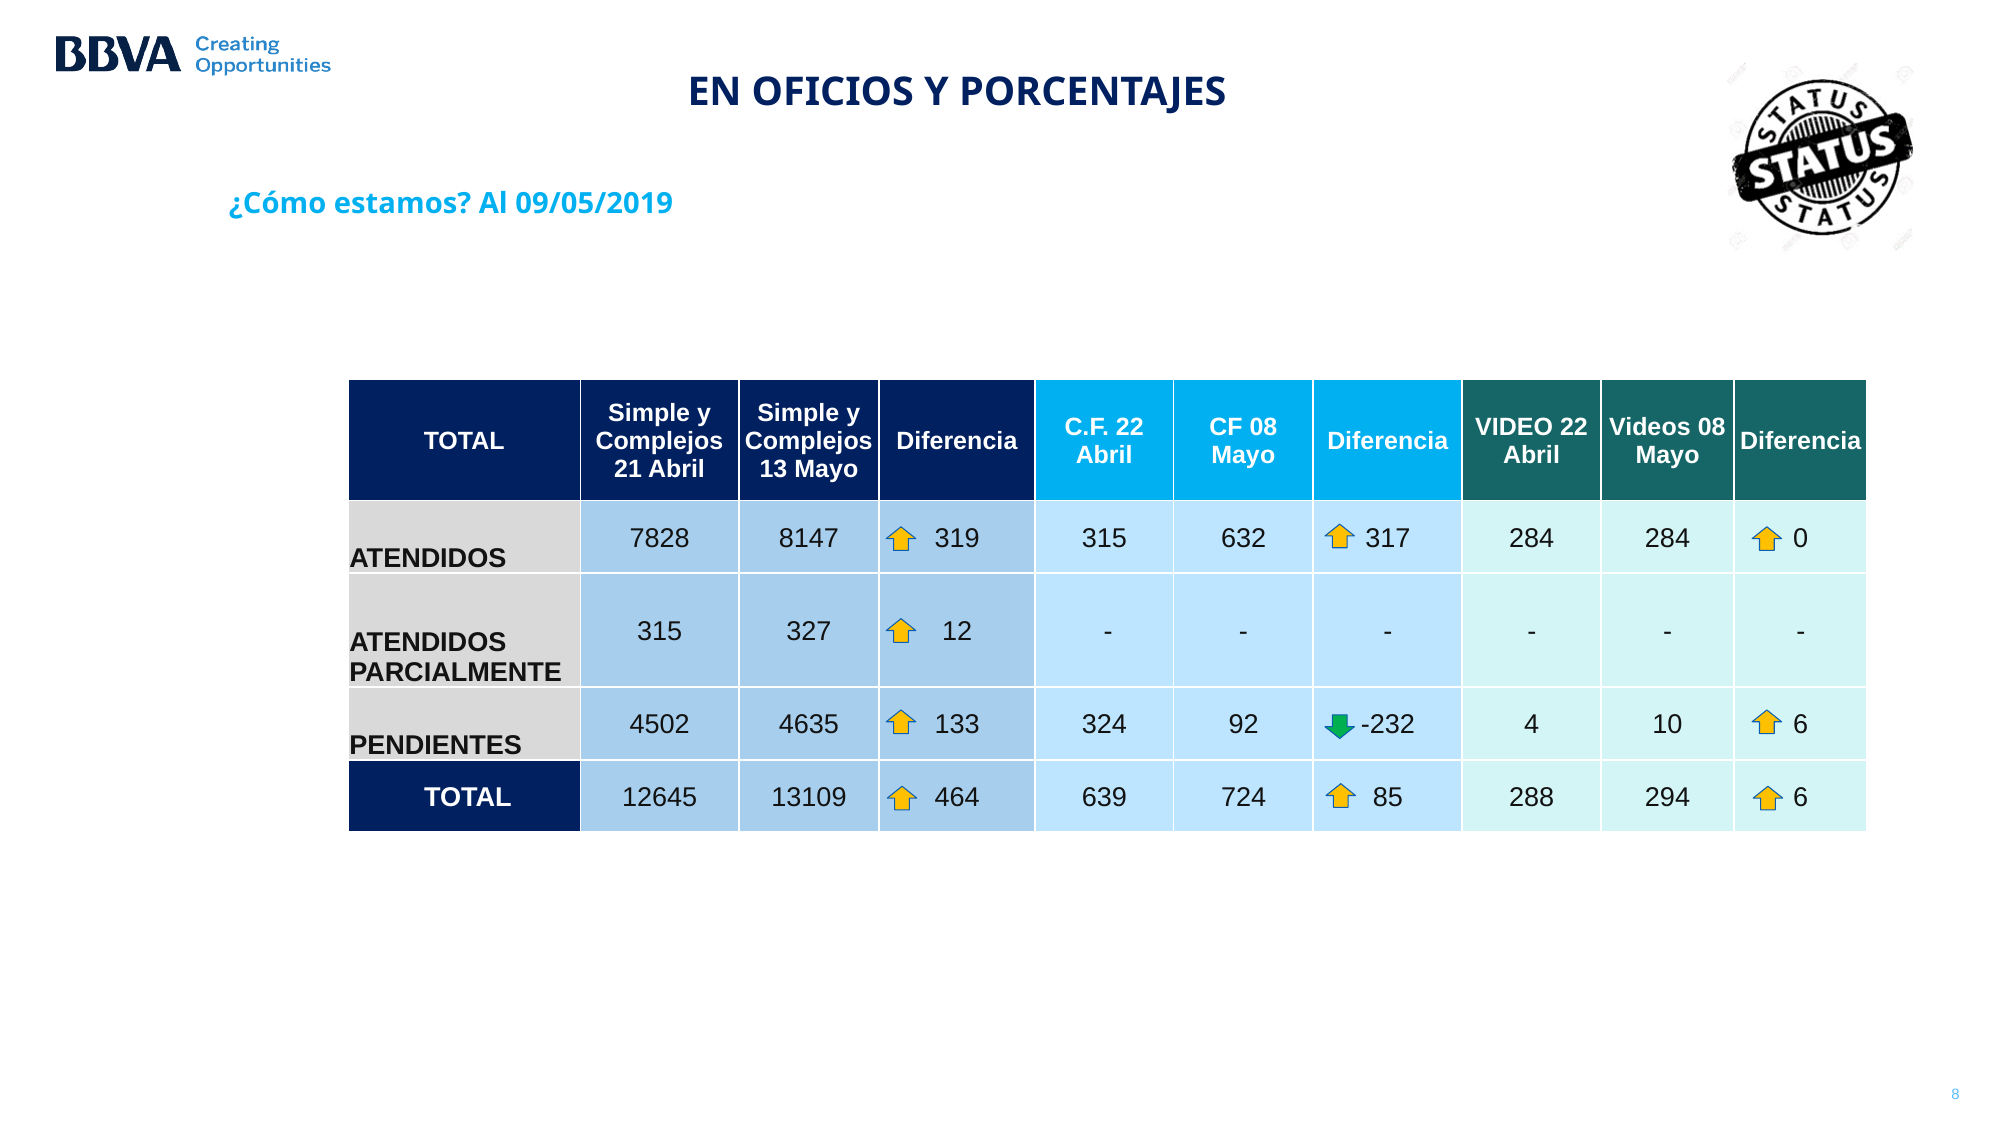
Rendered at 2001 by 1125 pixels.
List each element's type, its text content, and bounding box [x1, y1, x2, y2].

table_cell 7828 [581, 501, 738, 572]
text_box [1751, 784, 1785, 812]
table_header Simple y Complejos 21 Abril [581, 380, 738, 500]
table_cell 10 [1602, 688, 1733, 759]
table_cell 639 [1036, 761, 1173, 831]
table_cell 0 [1735, 501, 1866, 572]
table_cell TOTAL [349, 761, 580, 831]
table_cell - [1174, 574, 1312, 686]
text_box [885, 784, 919, 812]
table_cell 4635 [740, 688, 878, 759]
table_cell 315 [1036, 501, 1173, 572]
table_cell - [1602, 574, 1733, 686]
text_box [1750, 525, 1784, 553]
text_box ¿Cómo estamos? Al 09/05/2019 [0, 186, 874, 227]
table_cell 133 [880, 688, 1034, 759]
table_cell - [1463, 574, 1600, 686]
table_cell 8147 [740, 501, 878, 572]
table_cell 317 [1314, 501, 1461, 572]
table_cell 12645 [581, 761, 738, 831]
table_cell ATENDIDOS [349, 501, 580, 572]
table_cell 288 [1463, 761, 1600, 831]
text_box [1322, 522, 1357, 550]
text_box [1750, 708, 1784, 736]
table_header Diferencia [880, 380, 1034, 500]
table_cell 12 [880, 574, 1034, 686]
table_header Videos 08 Mayo [1602, 380, 1733, 500]
table_cell PENDIENTES [349, 688, 580, 759]
table_cell 6 [1735, 688, 1866, 759]
table_header Diferencia [1735, 380, 1866, 500]
table_cell -232 [1314, 688, 1461, 759]
table_cell - [1735, 574, 1866, 686]
table_header CF 08 Mayo [1174, 380, 1312, 500]
text_box [1324, 782, 1358, 810]
table_header Simple y Complejos 13 Mayo [740, 380, 878, 500]
table_cell 294 [1602, 761, 1733, 831]
table_cell 85 [1314, 761, 1461, 831]
table_cell 4 [1463, 688, 1600, 759]
table_cell 724 [1174, 761, 1312, 831]
table_cell 92 [1174, 688, 1312, 759]
table_cell 324 [1036, 688, 1173, 759]
text_box EN OFICIOS Y PORCENTAJES [364, 58, 1560, 121]
table_cell 632 [1174, 501, 1312, 572]
table_cell 4502 [581, 688, 738, 759]
table_cell ATENDIDOS PARCIALMENTE [349, 574, 580, 686]
table_cell 6 [1735, 761, 1866, 831]
text_box [884, 617, 918, 645]
table_cell 284 [1602, 501, 1733, 572]
table_cell 327 [740, 574, 878, 686]
table_cell 13109 [740, 761, 878, 831]
table_cell 315 [581, 574, 738, 686]
picture [1722, 58, 1919, 255]
text_box [884, 525, 918, 553]
table_cell 464 [880, 761, 1034, 831]
table_header TOTAL [349, 380, 580, 500]
table_cell - [1314, 574, 1461, 686]
table_header C.F. 22 Abril [1036, 380, 1173, 500]
table_header VIDEO 22 Abril [1463, 380, 1600, 500]
table_cell 319 [880, 501, 1034, 572]
text_box [884, 708, 918, 736]
picture [51, 33, 335, 80]
table_cell 284 [1463, 501, 1600, 572]
table_cell - [1036, 574, 1173, 686]
table_header Diferencia [1314, 380, 1461, 500]
text_box [1322, 712, 1357, 741]
